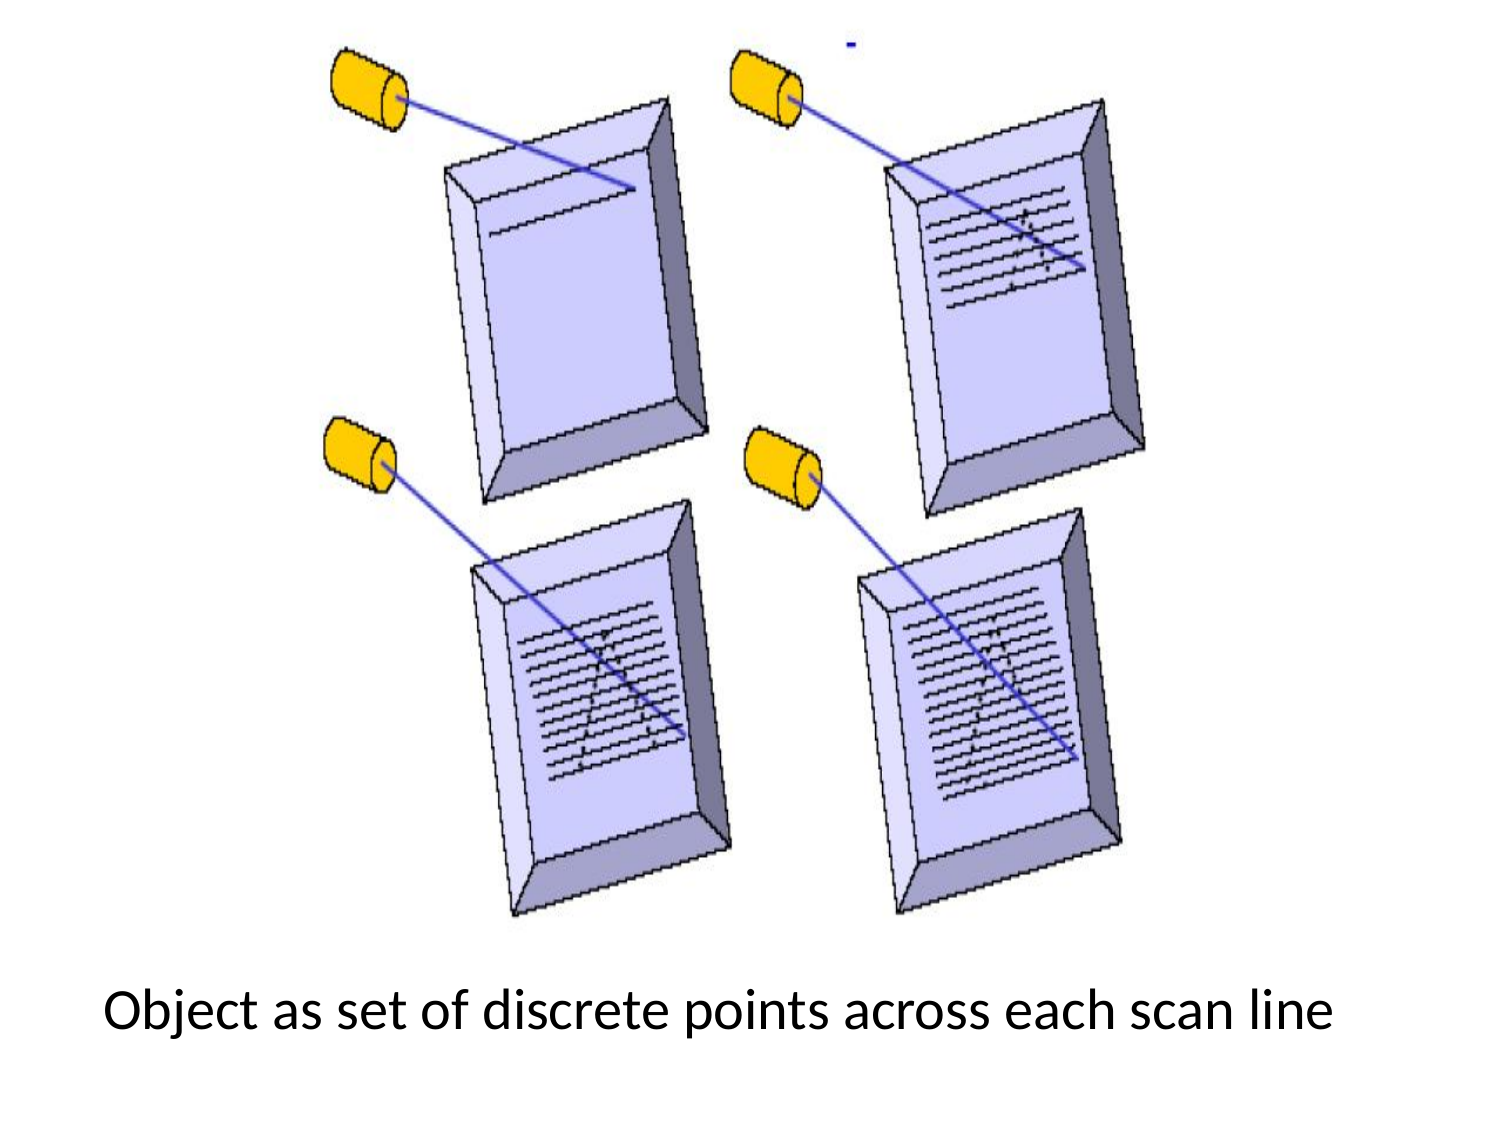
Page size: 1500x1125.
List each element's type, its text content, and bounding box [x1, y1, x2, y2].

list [300, 0, 1194, 942]
text_box Object as set of discrete points across each scan line [88, 964, 1436, 1049]
